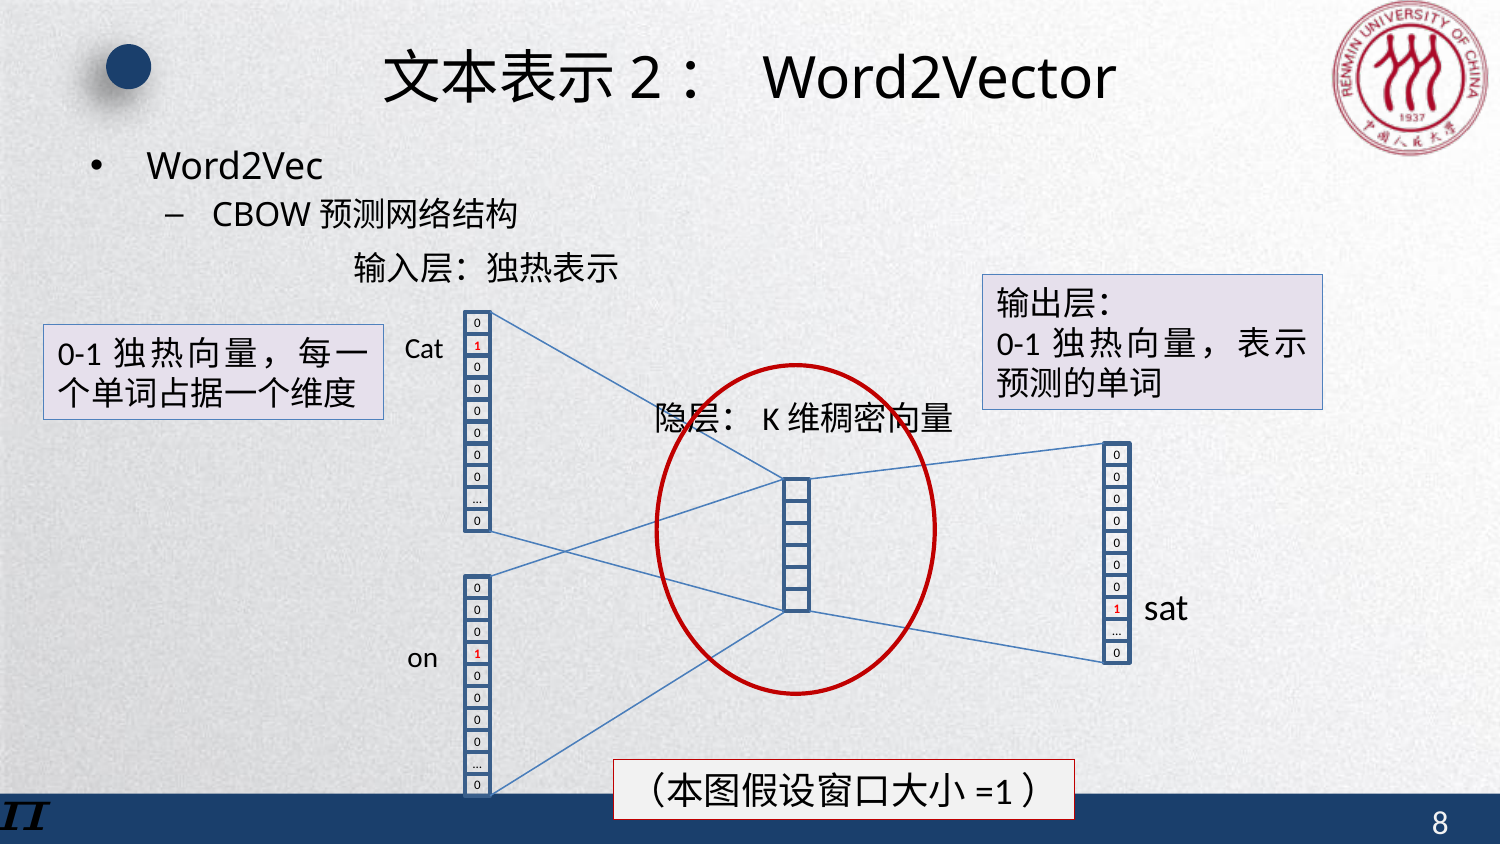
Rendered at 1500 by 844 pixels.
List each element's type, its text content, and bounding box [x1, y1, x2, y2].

text_box [814, 486, 937, 609]
text_box [790, 363, 916, 477]
text_box 隐层：K维稠密向量 [875, 390, 969, 441]
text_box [809, 443, 1105, 480]
text_box 输入层：独热表示 [338, 240, 635, 295]
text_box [1103, 443, 1130, 664]
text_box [464, 311, 488, 532]
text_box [789, 479, 810, 612]
text_box sat [1134, 575, 1204, 635]
text_box 输出层： 0-1独热向量，表示预测的单词 [982, 274, 1323, 410]
text_box [790, 621, 869, 696]
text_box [489, 530, 785, 611]
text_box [809, 610, 1105, 663]
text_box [489, 612, 785, 796]
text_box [489, 311, 785, 478]
list Word2Vec CBOW预测网络结构 [75, 134, 1425, 781]
picture [0, 0, 1500, 793]
text_box Cat [390, 321, 459, 372]
text_box （本图假设窗口大小=1） [613, 759, 1075, 820]
text_box on [392, 631, 454, 681]
title 文本表示2： Word2Vector [75, 33, 1425, 116]
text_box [464, 576, 484, 797]
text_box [489, 478, 785, 530]
text_box 0-1独热向量，每一个单词占据一个维度 [43, 324, 384, 420]
